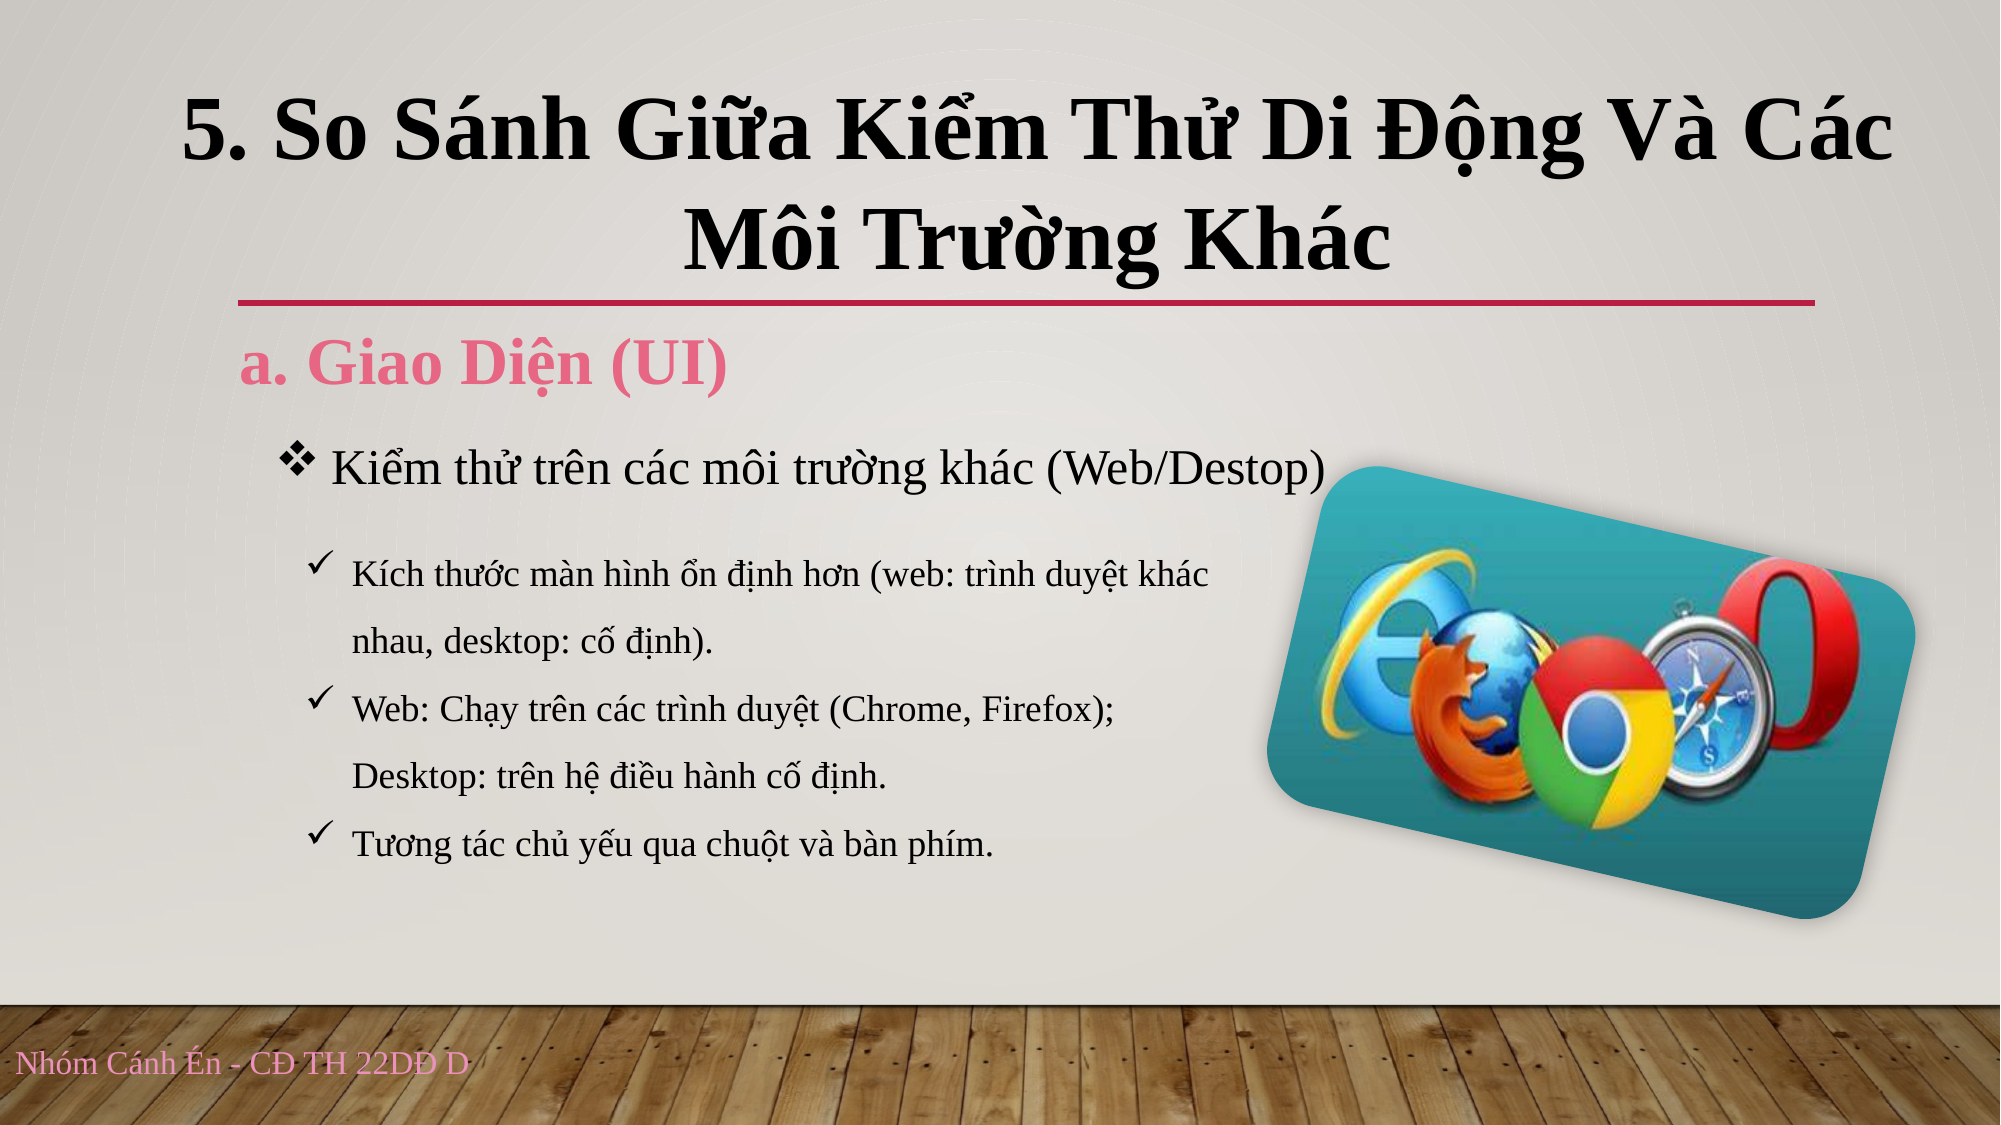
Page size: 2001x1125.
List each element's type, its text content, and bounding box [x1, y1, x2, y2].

footer Nhóm Cánh Én - CĐ TH 22DĐ D [0, 997, 491, 1125]
text_box a. Giao Diện (UI) [211, 349, 758, 415]
picture [1267, 466, 1916, 919]
picture [491, 1005, 2000, 1125]
text_box Kích thước màn hình ổn định hơn (web: trình duyệt khác nhau, desktop: cố định). Web: Chạy trên các trình duyệt (Chrome, Firefox); Desktop: trên hệ điều hành cố định. Tương tác chủ yếu qua chuột và bàn phím. [290, 518, 1260, 872]
text_box Kiểm thử trên các môi trường khác (Web/Destop) [260, 427, 1363, 503]
text_box 5. So Sánh Giữa Kiểm Thử Di Động Và Các Môi Trường Khác [127, 60, 1948, 295]
